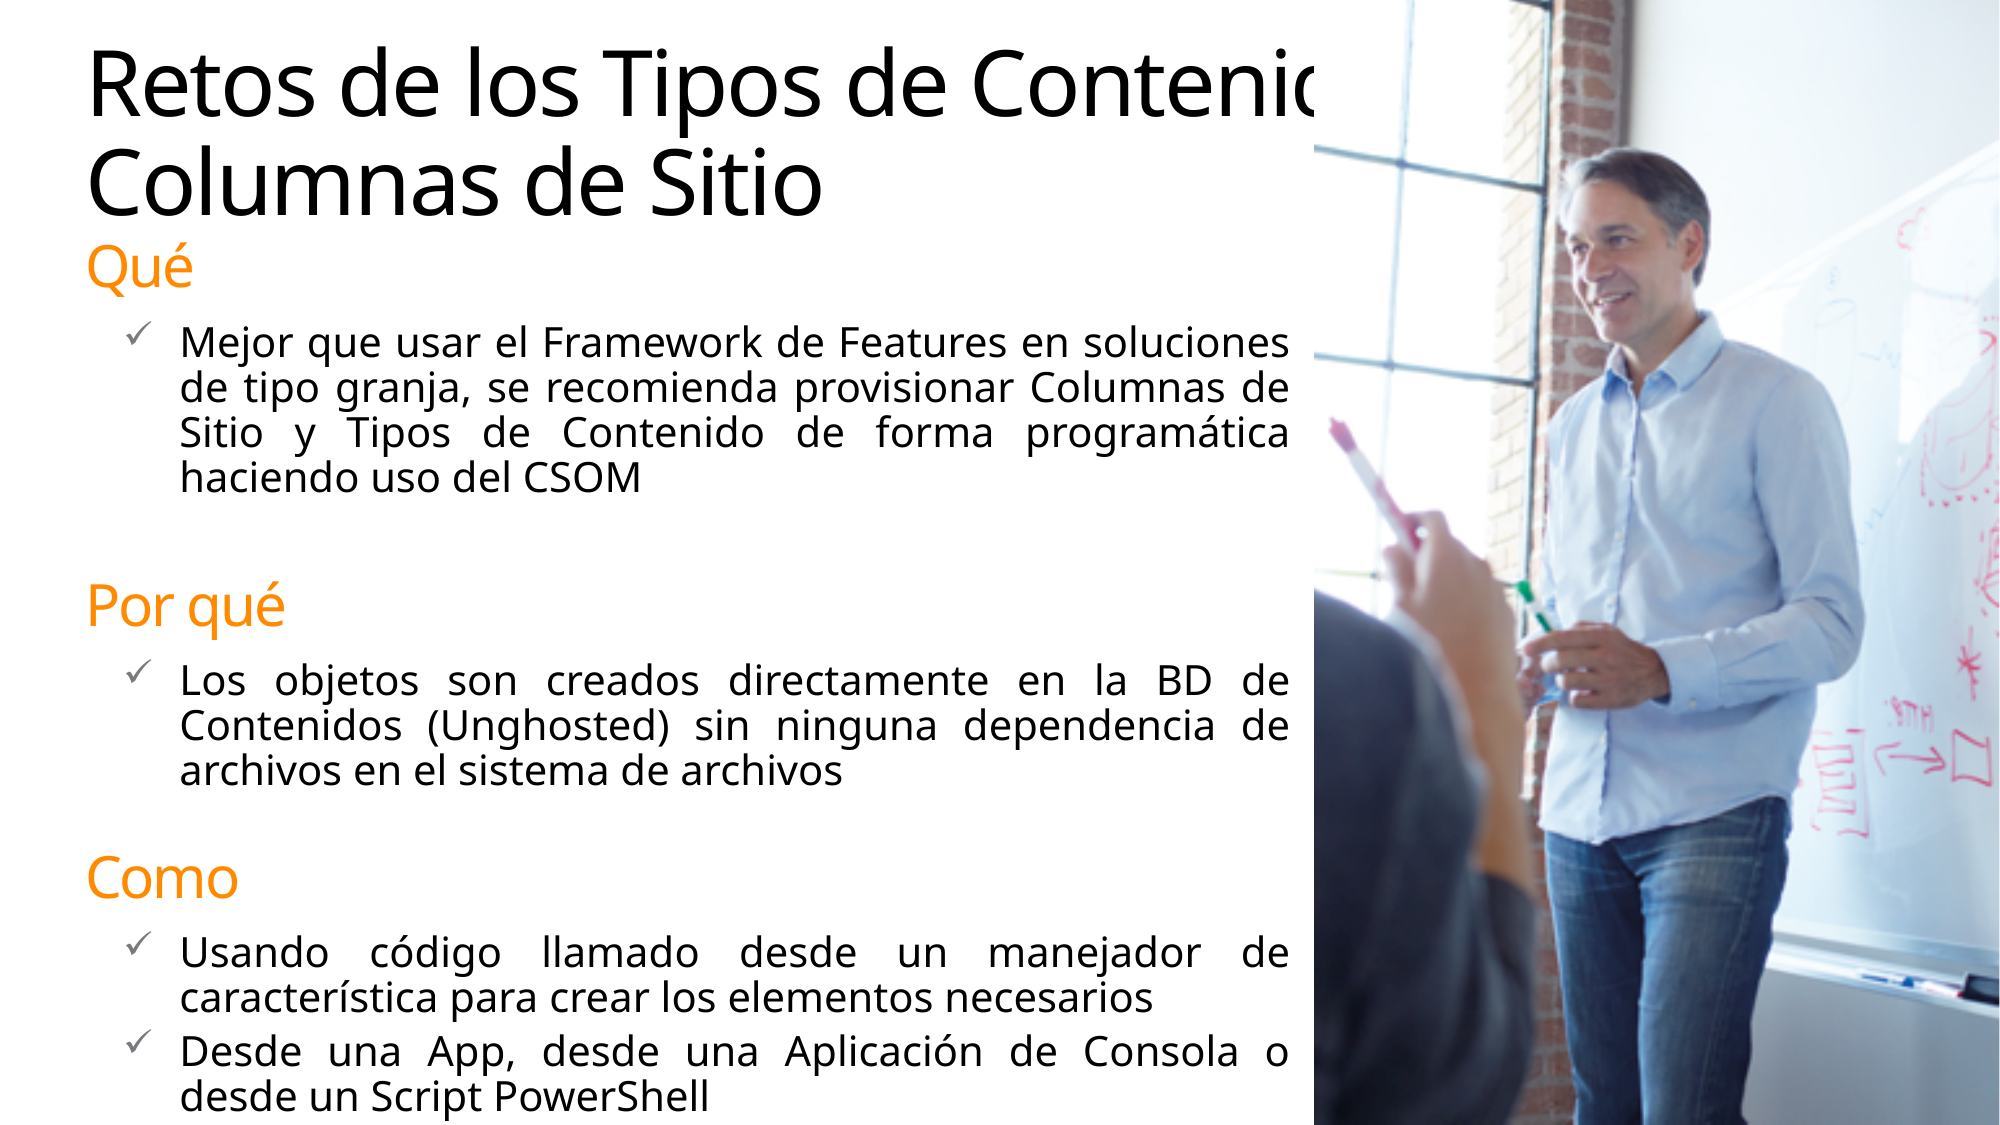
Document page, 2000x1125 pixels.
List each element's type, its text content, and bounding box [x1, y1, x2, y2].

picture [1314, 0, 2000, 1125]
title Retos de los Tipos de Contenido y las Columnas de Sitio [85, 37, 1314, 161]
list Qué Mejor que usar el Framework de Features en soluciones de tipo granja, se recomienda provisionar Columnas de Sitio y Tipos de Contenido de forma programática haciendo uso del CSOM Por qué Los objetos son creados directamente en la BD de Contenidos (Unghosted) sin ninguna dependencia de archivos en el sistema de archivos Como Usando código llamado desde un manejador de característica para crear los elementos necesarios Desde una App, desde una Aplicación de Consola o desde un Script PowerShell [85, 237, 1291, 562]
